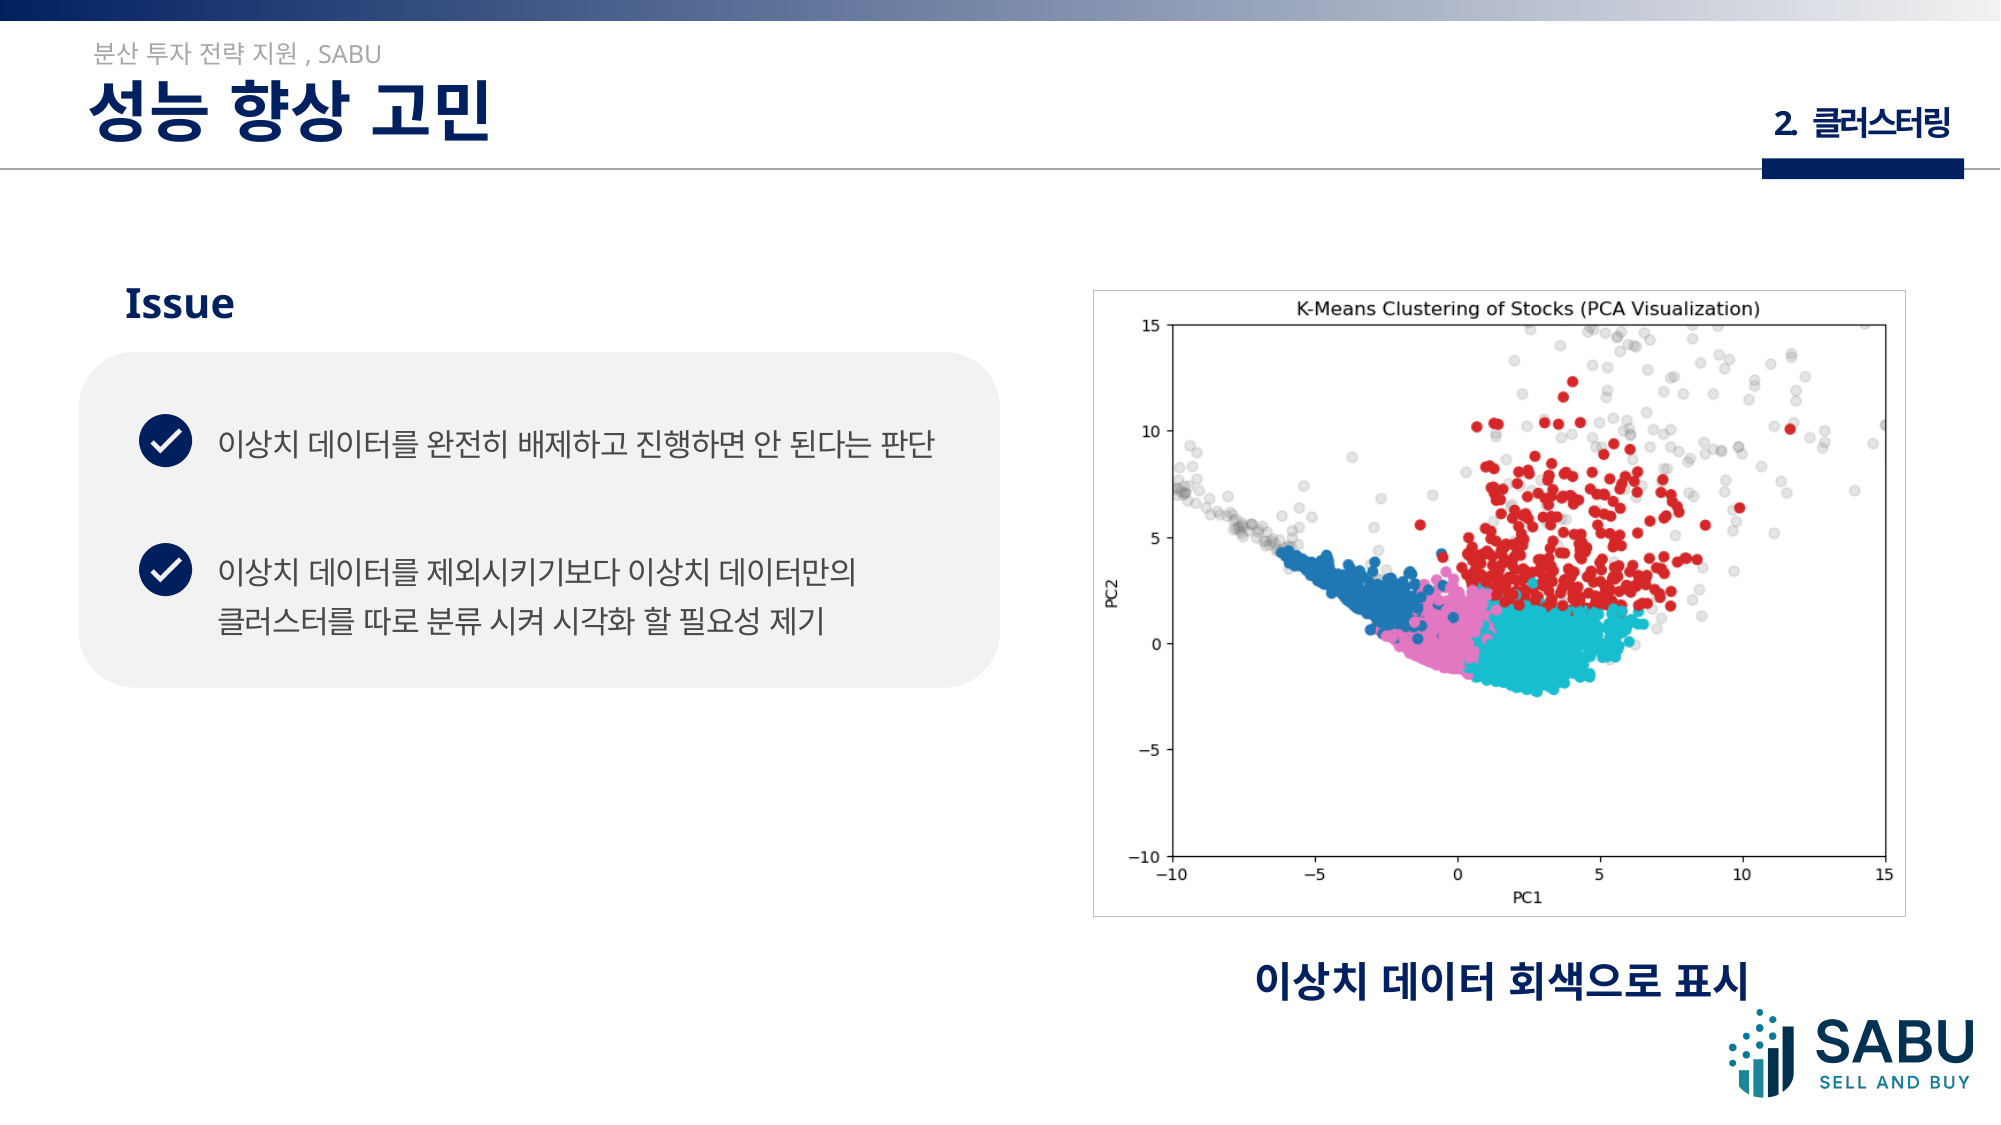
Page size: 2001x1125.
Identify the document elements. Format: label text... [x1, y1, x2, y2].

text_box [1758, 101, 1968, 180]
text_box Issue [125, 276, 847, 327]
picture [1092, 289, 1907, 918]
picture [1729, 1009, 1973, 1098]
text_box [77, 350, 1002, 690]
text_box 분산 투자 전략 지원, SABU [94, 38, 407, 69]
text_box 성능 향상 고민 [87, 70, 809, 151]
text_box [131, 535, 953, 637]
text_box 이상치 데이터 회색으로 표시 [1142, 956, 1864, 1007]
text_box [131, 407, 940, 475]
text_box [0, 0, 2000, 22]
